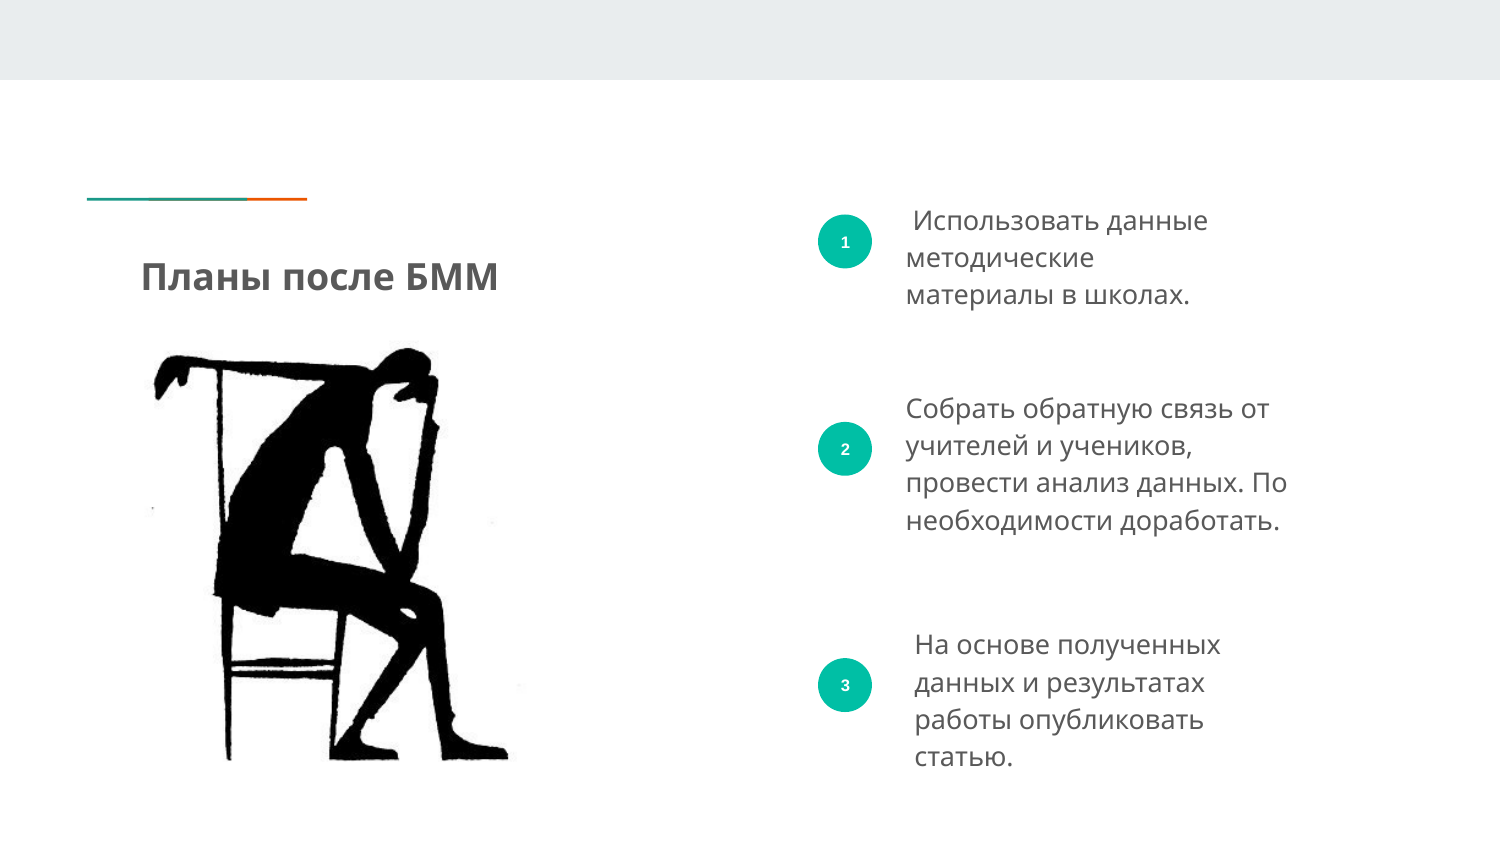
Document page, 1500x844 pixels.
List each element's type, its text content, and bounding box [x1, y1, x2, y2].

picture [125, 331, 529, 786]
text_box 2 [818, 421, 872, 476]
list Собрать обратную связь от учителей и учеников, провести анализ данных. По необходимости доработать. [890, 371, 1305, 527]
text_box 1 [818, 214, 872, 269]
list На основе полученных данных и результатах работы опубликовать статью. [899, 607, 1244, 726]
text_box 3 [818, 658, 872, 713]
list Использовать данные методические материалы в школах. [890, 183, 1252, 350]
title Планы после БММ [125, 231, 890, 320]
